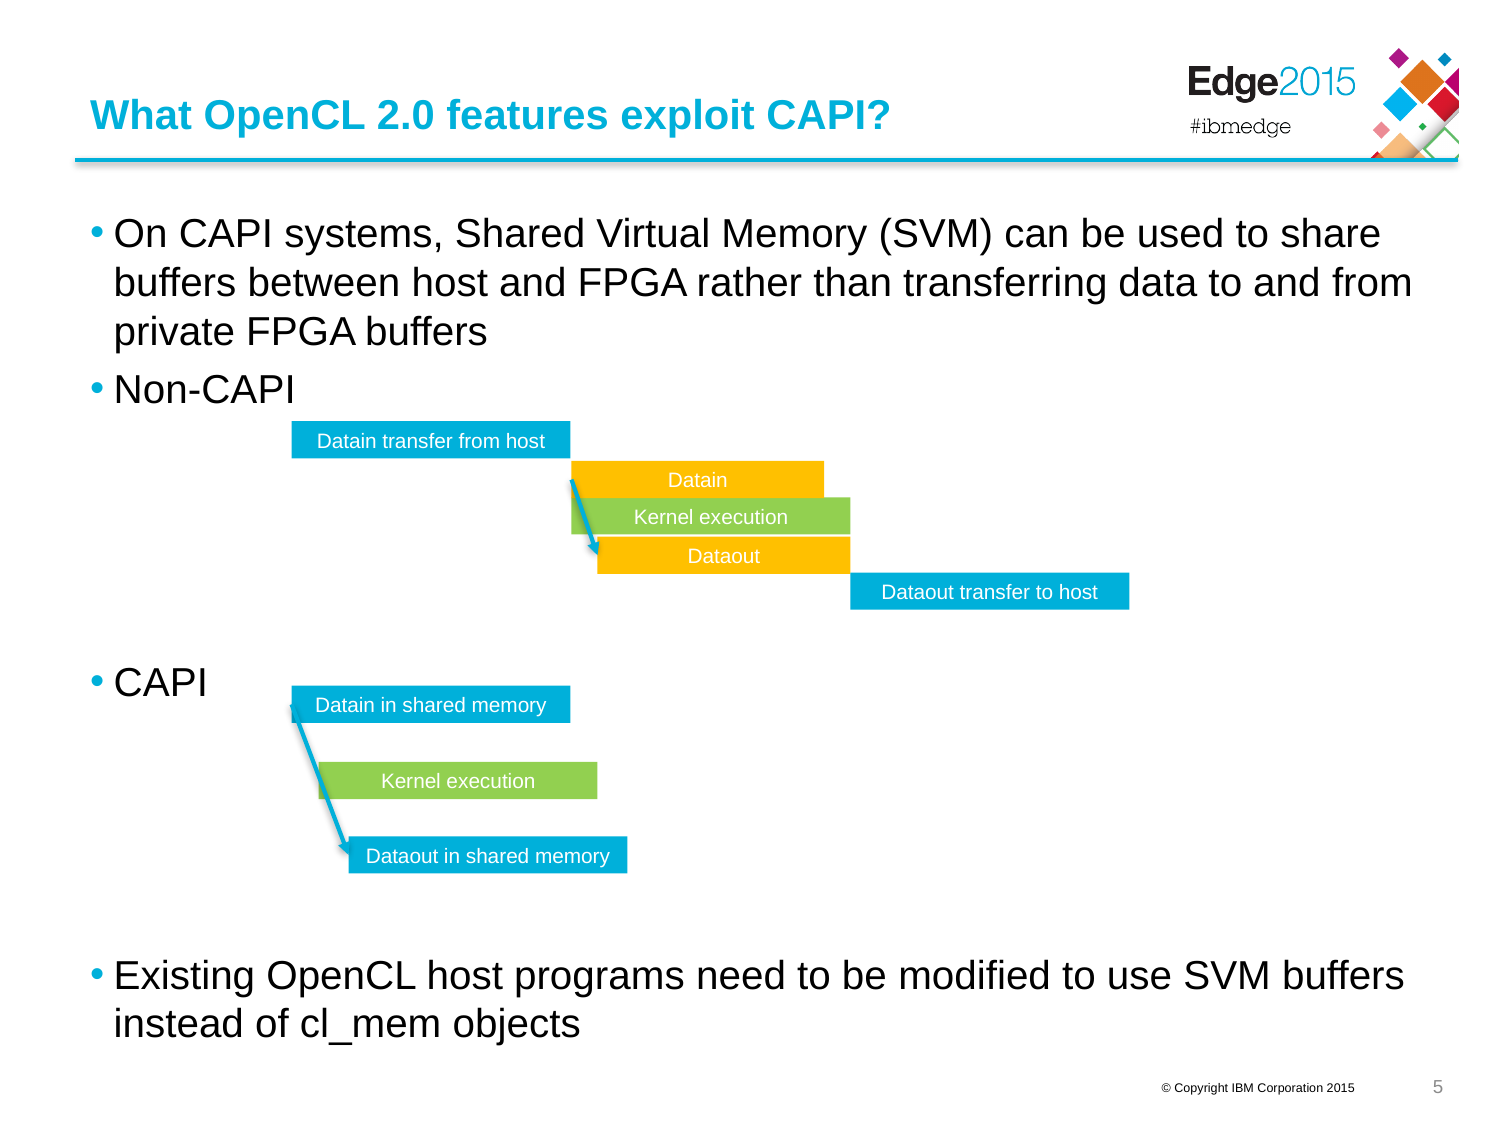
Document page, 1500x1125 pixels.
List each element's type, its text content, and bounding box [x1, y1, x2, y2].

list On CAPI systems, Shared Virtual Memory (SVM) can be used to share buffers between host and FPGA rather than transferring data to and from private FPGA buffers Non-CAPI CAPI Existing OpenCL host programs need to be modified to use SVM buffers instead of cl_mem objects [75, 199, 1459, 1056]
text_box Datain in shared memory [289, 684, 573, 725]
text_box Dataout in shared memory [346, 834, 629, 876]
text_box Dataout transfer to host [848, 571, 1131, 612]
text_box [571, 479, 598, 556]
title What OpenCL 2.0 features exploit CAPI? [75, 45, 1459, 182]
slide_number 4 [1330, 1055, 1459, 1116]
text_box Dataout [595, 537, 852, 576]
text_box Kernel execution [602, 495, 852, 537]
text_box Datain transfer from host [289, 419, 573, 460]
text_box Datain [569, 459, 826, 500]
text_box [291, 704, 349, 856]
text_box Kernel execution [353, 760, 600, 801]
